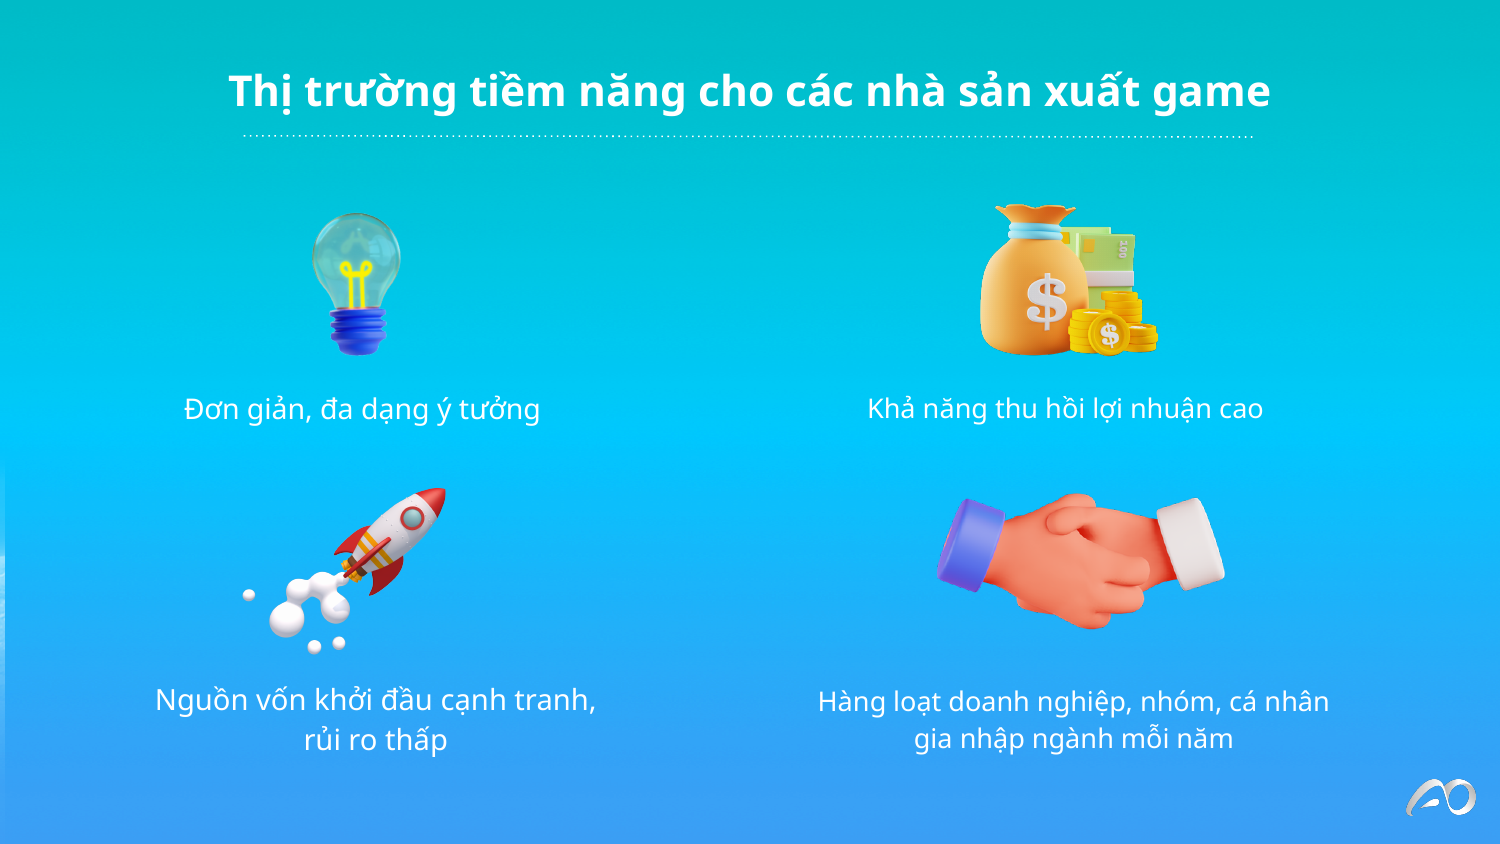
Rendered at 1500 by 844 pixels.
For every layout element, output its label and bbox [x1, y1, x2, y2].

picture [230, 404, 237, 418]
picture [870, 399, 876, 417]
picture [1203, 404, 1209, 417]
picture [525, 405, 529, 415]
picture [186, 398, 197, 418]
picture [347, 406, 351, 418]
picture [534, 404, 538, 424]
picture [322, 407, 326, 418]
picture [328, 396, 338, 418]
picture [414, 407, 418, 418]
picture [0, 0, 1500, 370]
picture [0, 475, 1500, 844]
picture [198, 401, 202, 414]
picture [388, 406, 392, 418]
picture [997, 403, 1003, 415]
picture [461, 403, 468, 416]
picture [281, 406, 285, 418]
picture [363, 407, 367, 418]
picture [482, 404, 486, 418]
picture [423, 405, 427, 424]
